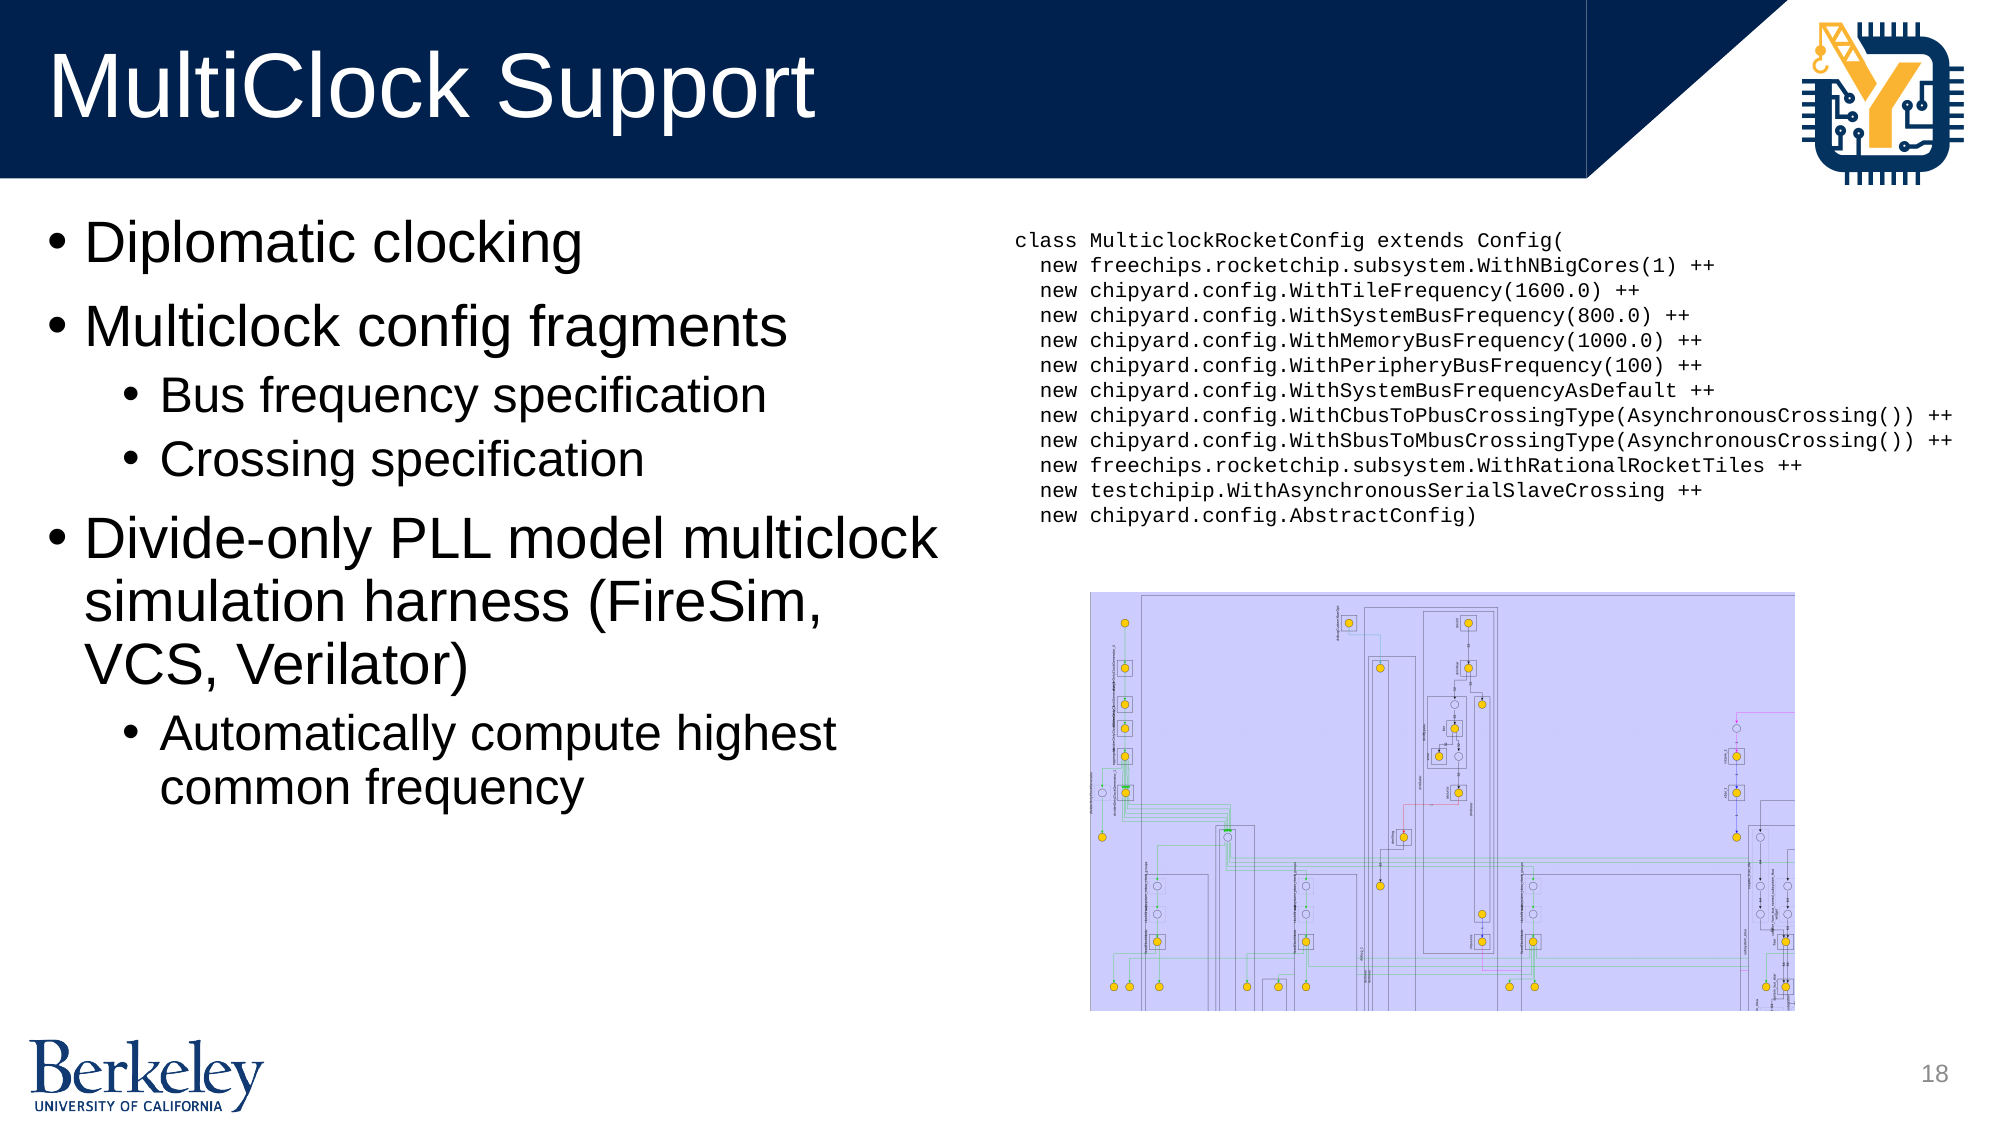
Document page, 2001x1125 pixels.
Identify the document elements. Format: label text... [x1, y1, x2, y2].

text_box class MulticlockRocketConfig extends Config( new freechips.rocketchip.subsystem.WithNBigCores(1) ++ new chipyard.config.WithTileFrequency(1600.0) ++ new chipyard.config.WithSystemBusFrequency(800.0) ++ new chipyard.config.WithMemoryBusFrequency(1000.0) ++ new chipyard.config.WithPeripheryBusFrequency(100) ++ new chipyard.config.WithSystemBusFrequencyAsDefault ++ new chipyard.config.WithCbusToPbusCrossingType(AsynchronousCrossing()) ++ new chipyard.config.WithSbusToMbusCrossingType(AsynchronousCrossing()) ++ new freechips.rocketchip.subsystem.WithRationalRocketTiles ++ new testchipip.WithAsynchronousSerialSlaveCrossing ++ new chipyard.config.AbstractConfig) [999, 219, 1982, 559]
title MultiClock Support [32, 10, 1587, 167]
picture [9, 1010, 407, 1119]
slide_number 18 [1514, 1042, 1965, 1103]
picture [1802, 22, 1965, 185]
list Diplomatic clocking Multiclock config fragments Bus frequency specification Crossing specification Divide-only PLL model multiclock simulation harness (FireSim, VCS, Verilator) Automatically compute highest common frequency [32, 204, 980, 1011]
picture [1089, 592, 1795, 1011]
